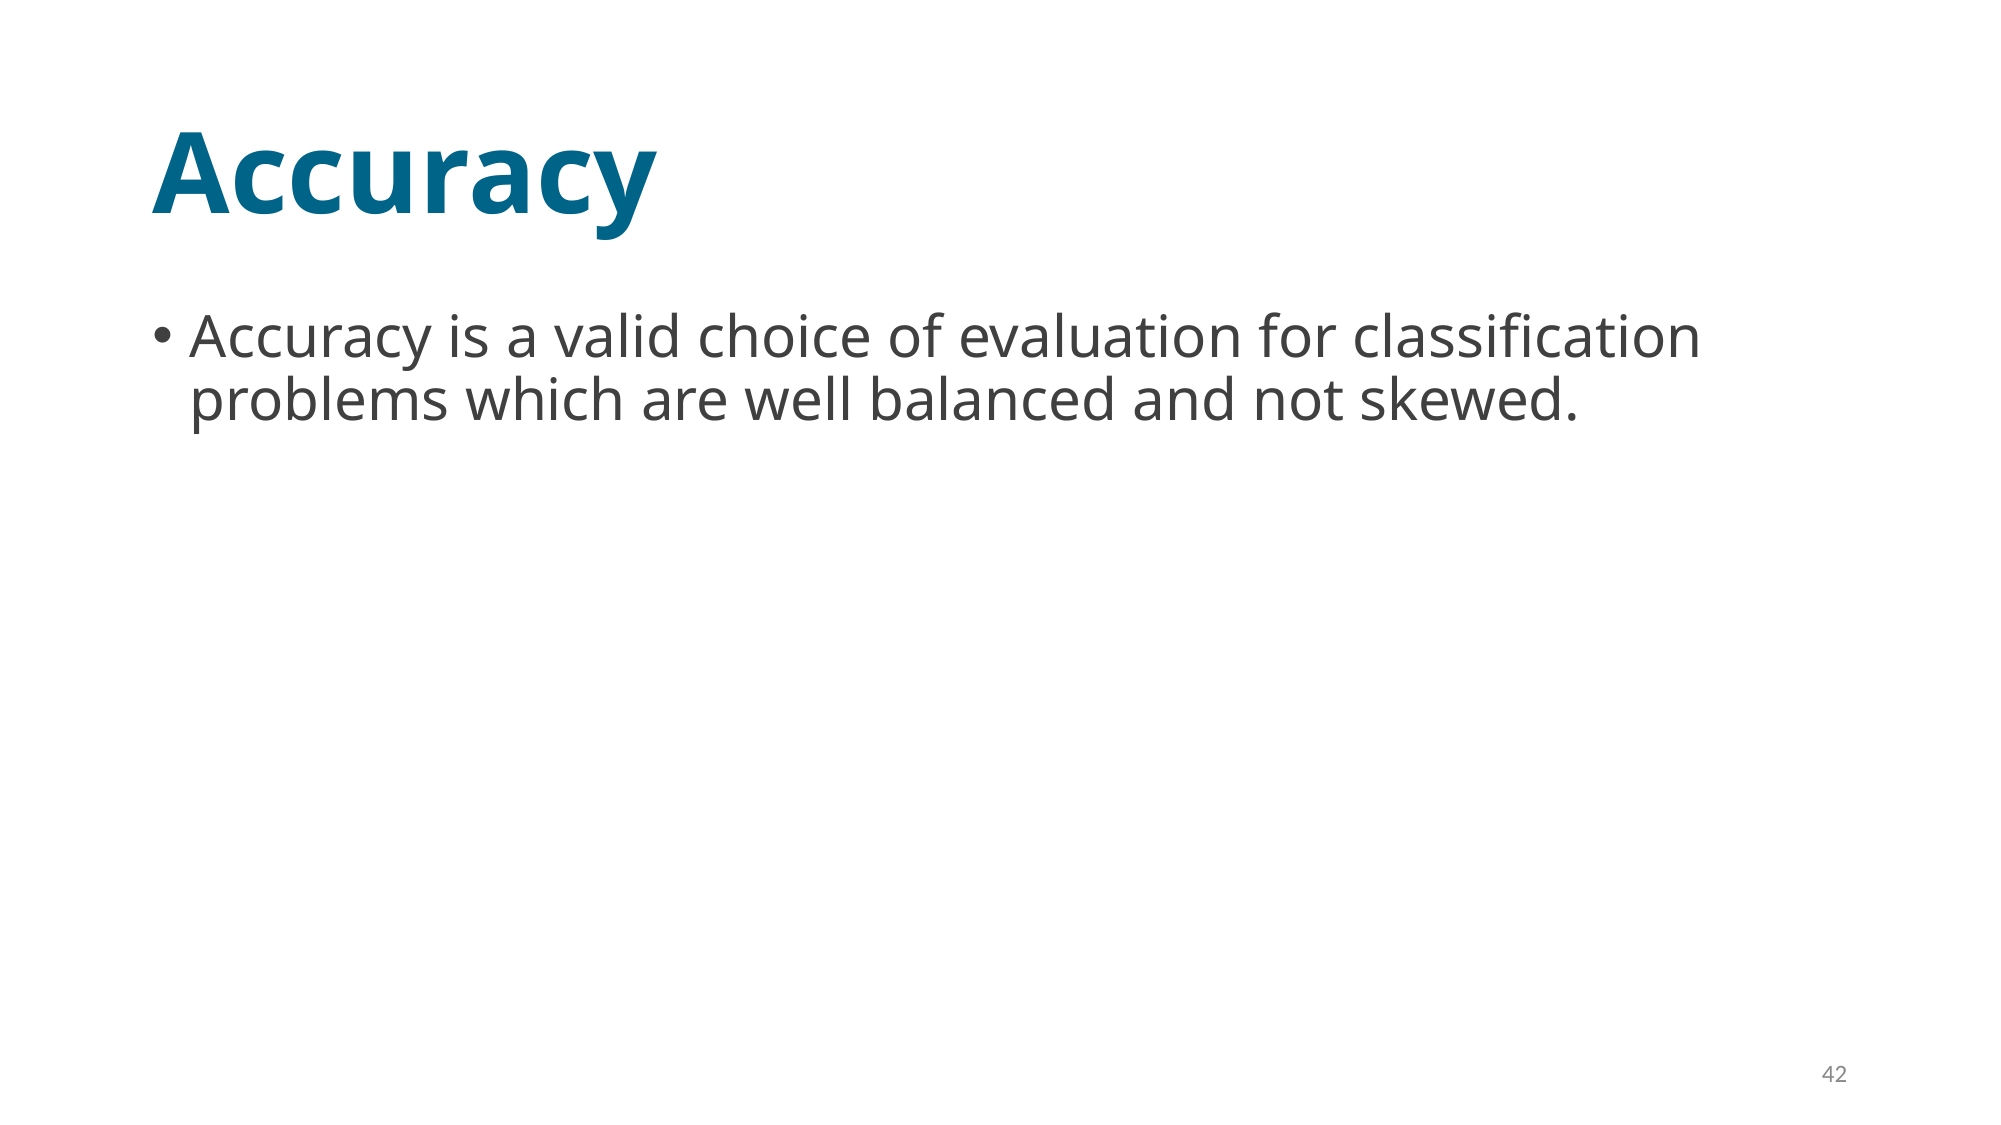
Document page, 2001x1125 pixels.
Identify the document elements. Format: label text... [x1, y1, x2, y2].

title Accuracy [137, 59, 1863, 278]
slide_number 42 [1412, 1042, 1863, 1103]
list Accuracy is a valid choice of evaluation for classification problems which are well balanced and not skewed. [137, 299, 1863, 1066]
